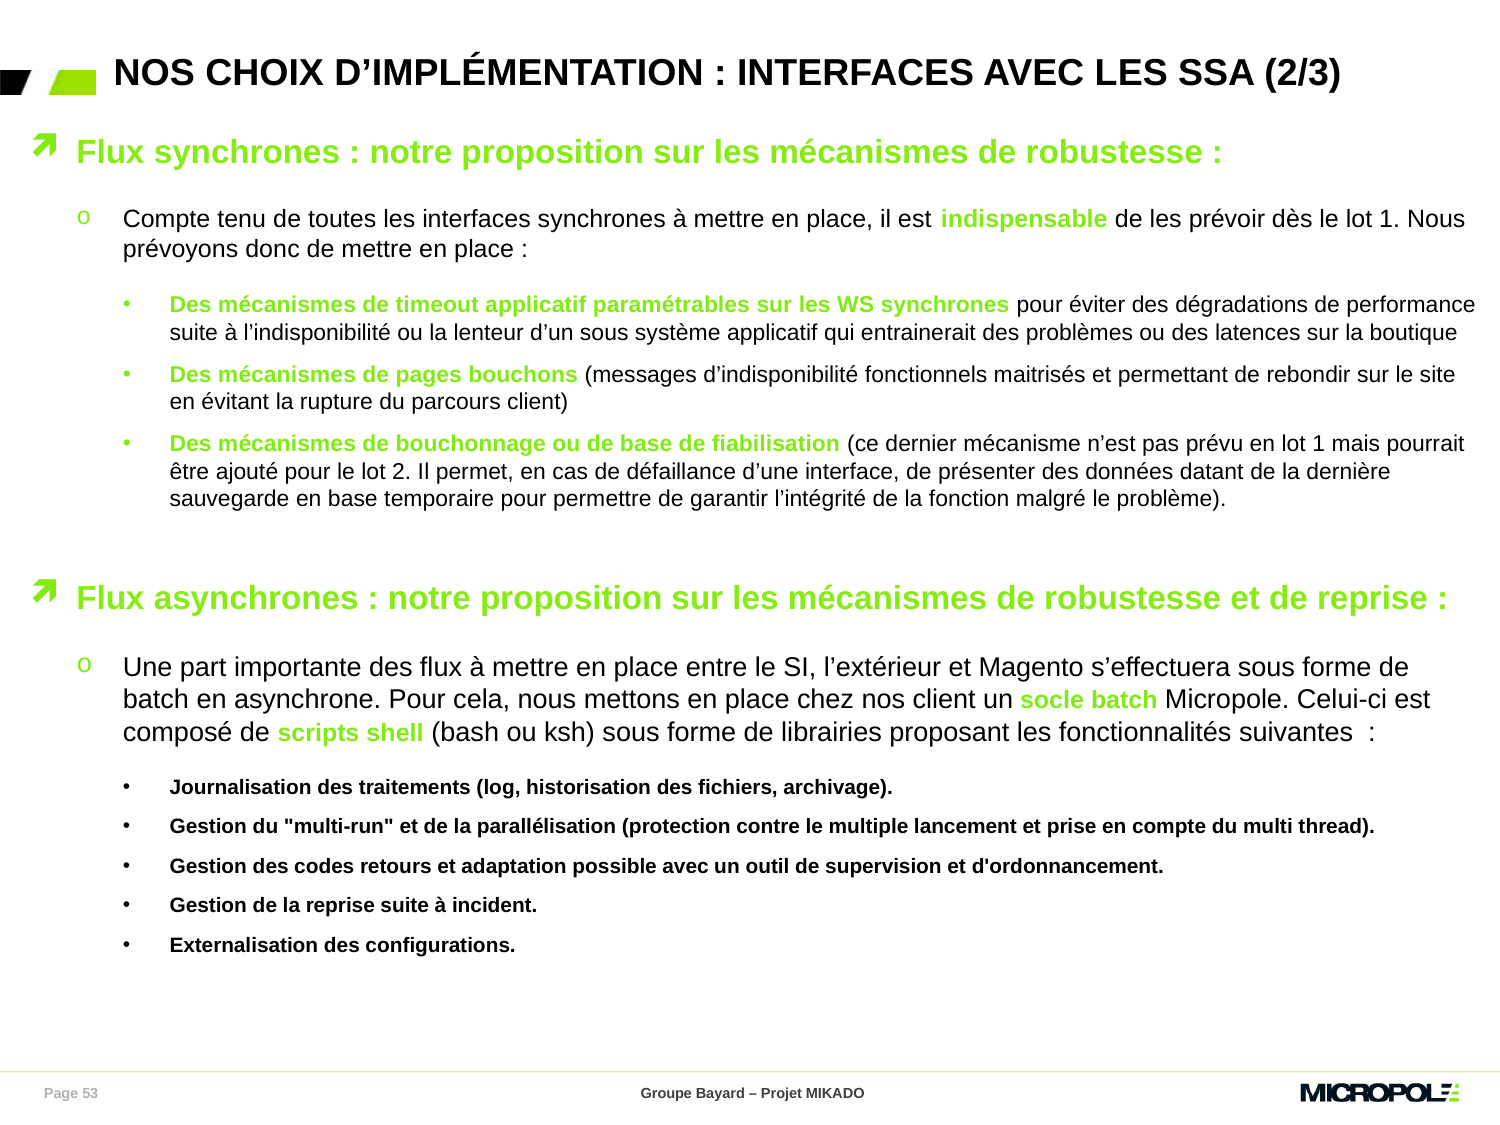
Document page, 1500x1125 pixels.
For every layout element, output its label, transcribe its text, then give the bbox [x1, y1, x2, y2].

picture [1300, 1083, 1459, 1102]
picture [0, 70, 96, 95]
title nos choix d’implémentation : interfaces avec les SSA (2/3) [113, 52, 1490, 95]
slide_number Page 53 [43, 1076, 394, 1109]
footer Groupe Bayard – Projet MIKADO [515, 1076, 991, 1109]
list Flux synchrones : notre proposition sur les mécanismes de robustesse : Compte tenu de toutes les interfaces synchrones à mettre en place, il est indispensable de les prévoir dès le lot 1. Nous prévoyons donc de mettre en place : Des mécanismes de timeout applicatif paramétrables sur les WS synchrones pour éviter des dégradations de performance suite à l’indisponibilité ou la lenteur d’un sous système applicatif qui entrainerait des problèmes ou des latences sur la boutique Des mécanismes de pages bouchons (messages d’indisponibilité fonctionnels maitrisés et permettant de rebondir sur le site en évitant la rupture du parcours client) Des mécanismes de bouchonnage ou de base de fiabilisation (ce dernier mécanisme n’est pas prévu en lot 1 mais pourrait être ajouté pour le lot 2. Il permet, en cas de défaillance d’une interface, de présenter des données datant de la dernière sauvegarde en base temporaire pour permettre de garantir l’intégrité de la fonction malgré le problème). Flux asynchrones : notre proposition sur les mécanismes de robustesse et de reprise : Une part importante des flux à mettre en place entre le SI, l’extérieur et Magento s’effectuera sous forme de batch en asynchrone. Pour cela, nous mettons en place chez nos client un socle batch Micropole. Celui-ci est composé de scripts shell (bash ou ksh) sous forme de librairies proposant les fonctionnalités suivantes : Journalisation des traitements (log, historisation des fichiers, archivage). Gestion du "multi-run" et de la parallélisation (protection contre le multiple lancement et prise en compte du multi thread). Gestion des codes retours et adaptation possible avec un outil de supervision et d'ordonnancement. Gestion de la reprise suite à incident. Externalisation des configurations. [29, 137, 1481, 1051]
